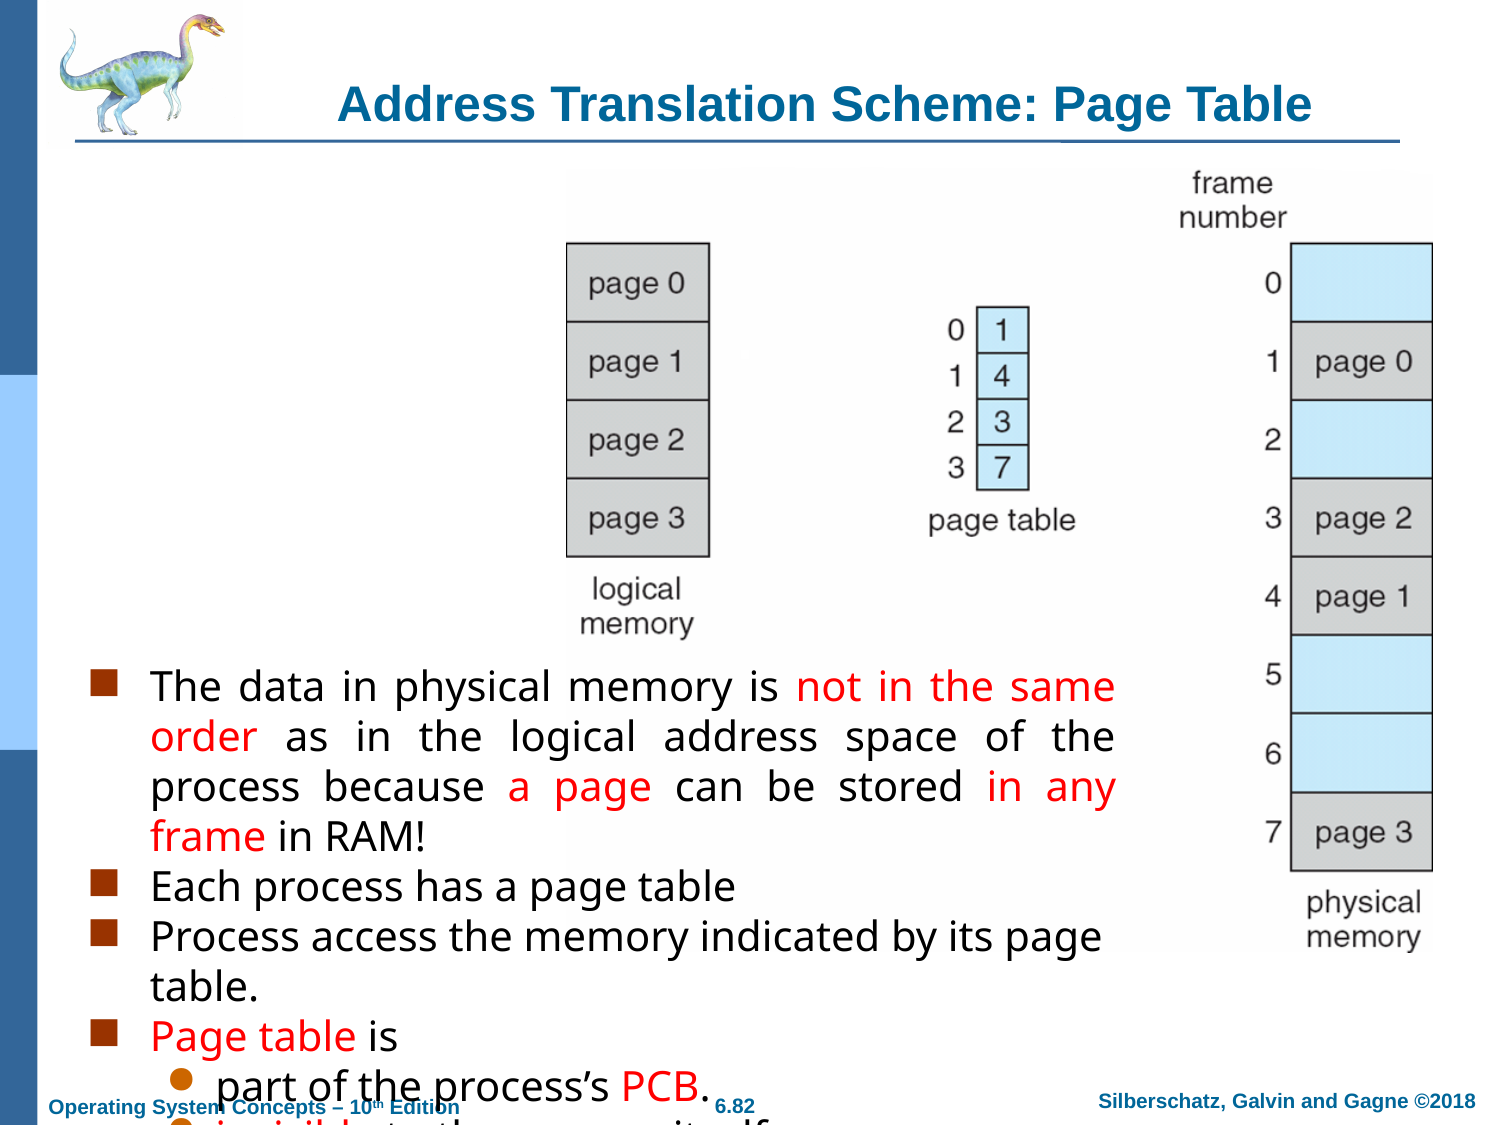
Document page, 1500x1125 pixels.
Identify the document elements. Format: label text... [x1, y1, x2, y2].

title Address Translation Scheme: Page Table [150, 33, 1500, 139]
text_box The data in physical memory is not in the same order as in the logical address space of the process because a page can be stored in any frame in RAM! Each process has a page table Process access the memory indicated by its page table. Page table is part of the process’s PCB. invisible to the process itself. [78, 651, 561, 866]
picture [46, 0, 243, 149]
picture [566, 164, 1433, 953]
